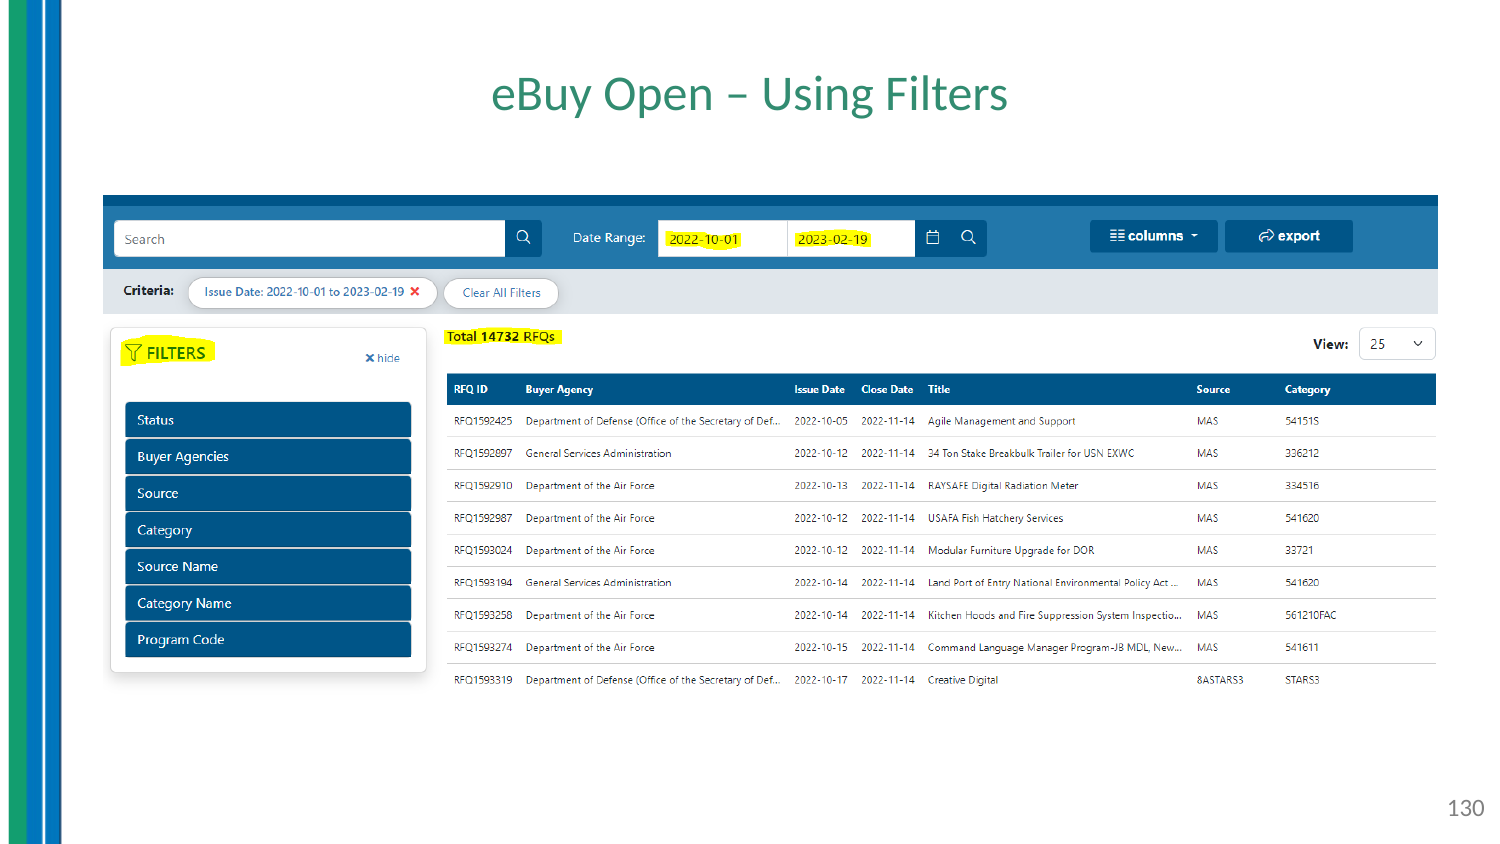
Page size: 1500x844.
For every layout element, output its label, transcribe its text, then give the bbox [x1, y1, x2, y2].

picture [0, 0, 26, 844]
picture [29, 0, 1500, 844]
title eBuy Open – Using Filters [75, 33, 1425, 154]
